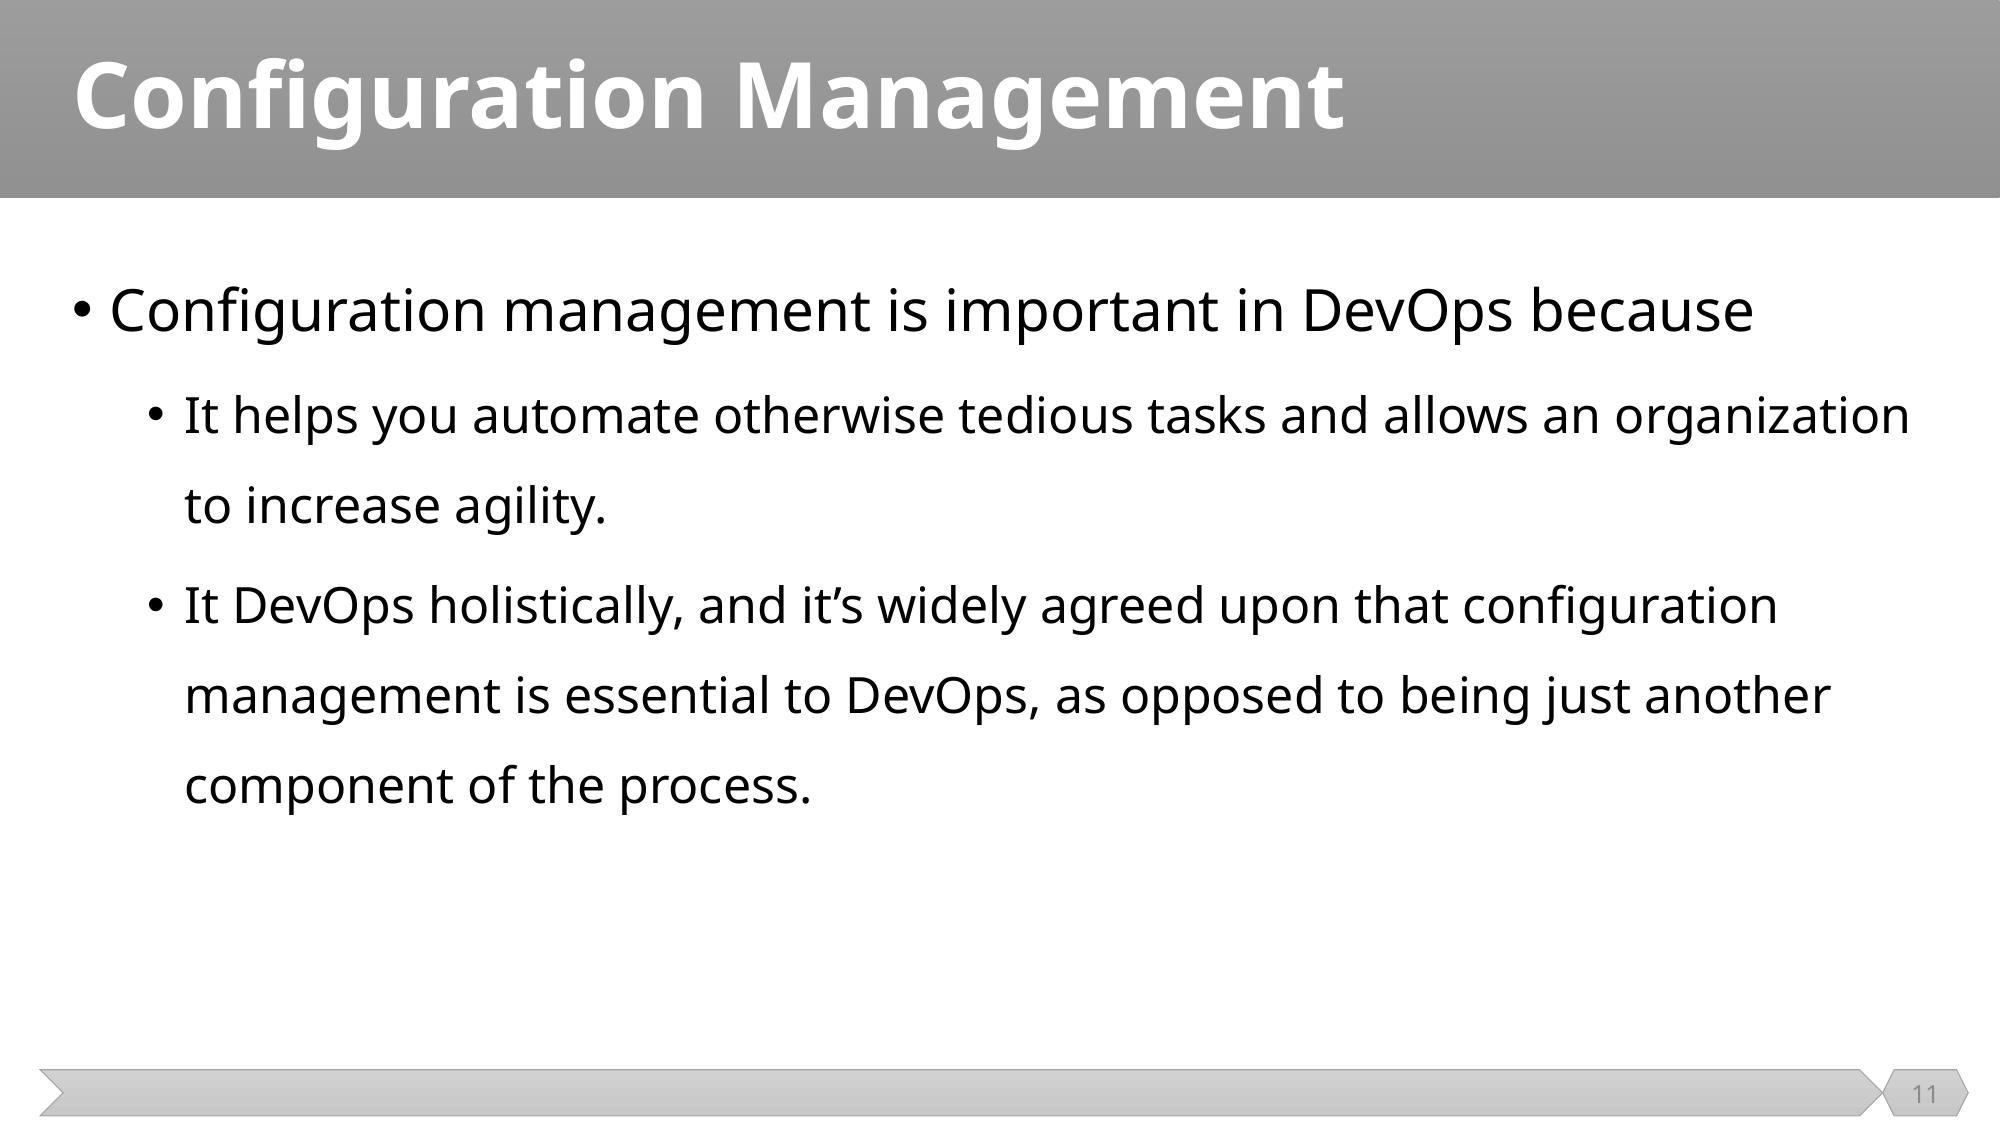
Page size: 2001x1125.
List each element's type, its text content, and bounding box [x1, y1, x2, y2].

list Configuration management is important in DevOps because It helps you automate otherwise tedious tasks and allows an organization to increase agility. It DevOps holistically, and it’s widely agreed upon that configuration management is essential to DevOps, as opposed to being just another component of the process. [56, 230, 1969, 1010]
title Configuration Management [56, 0, 1969, 199]
slide_number 11 [1882, 1065, 1969, 1125]
